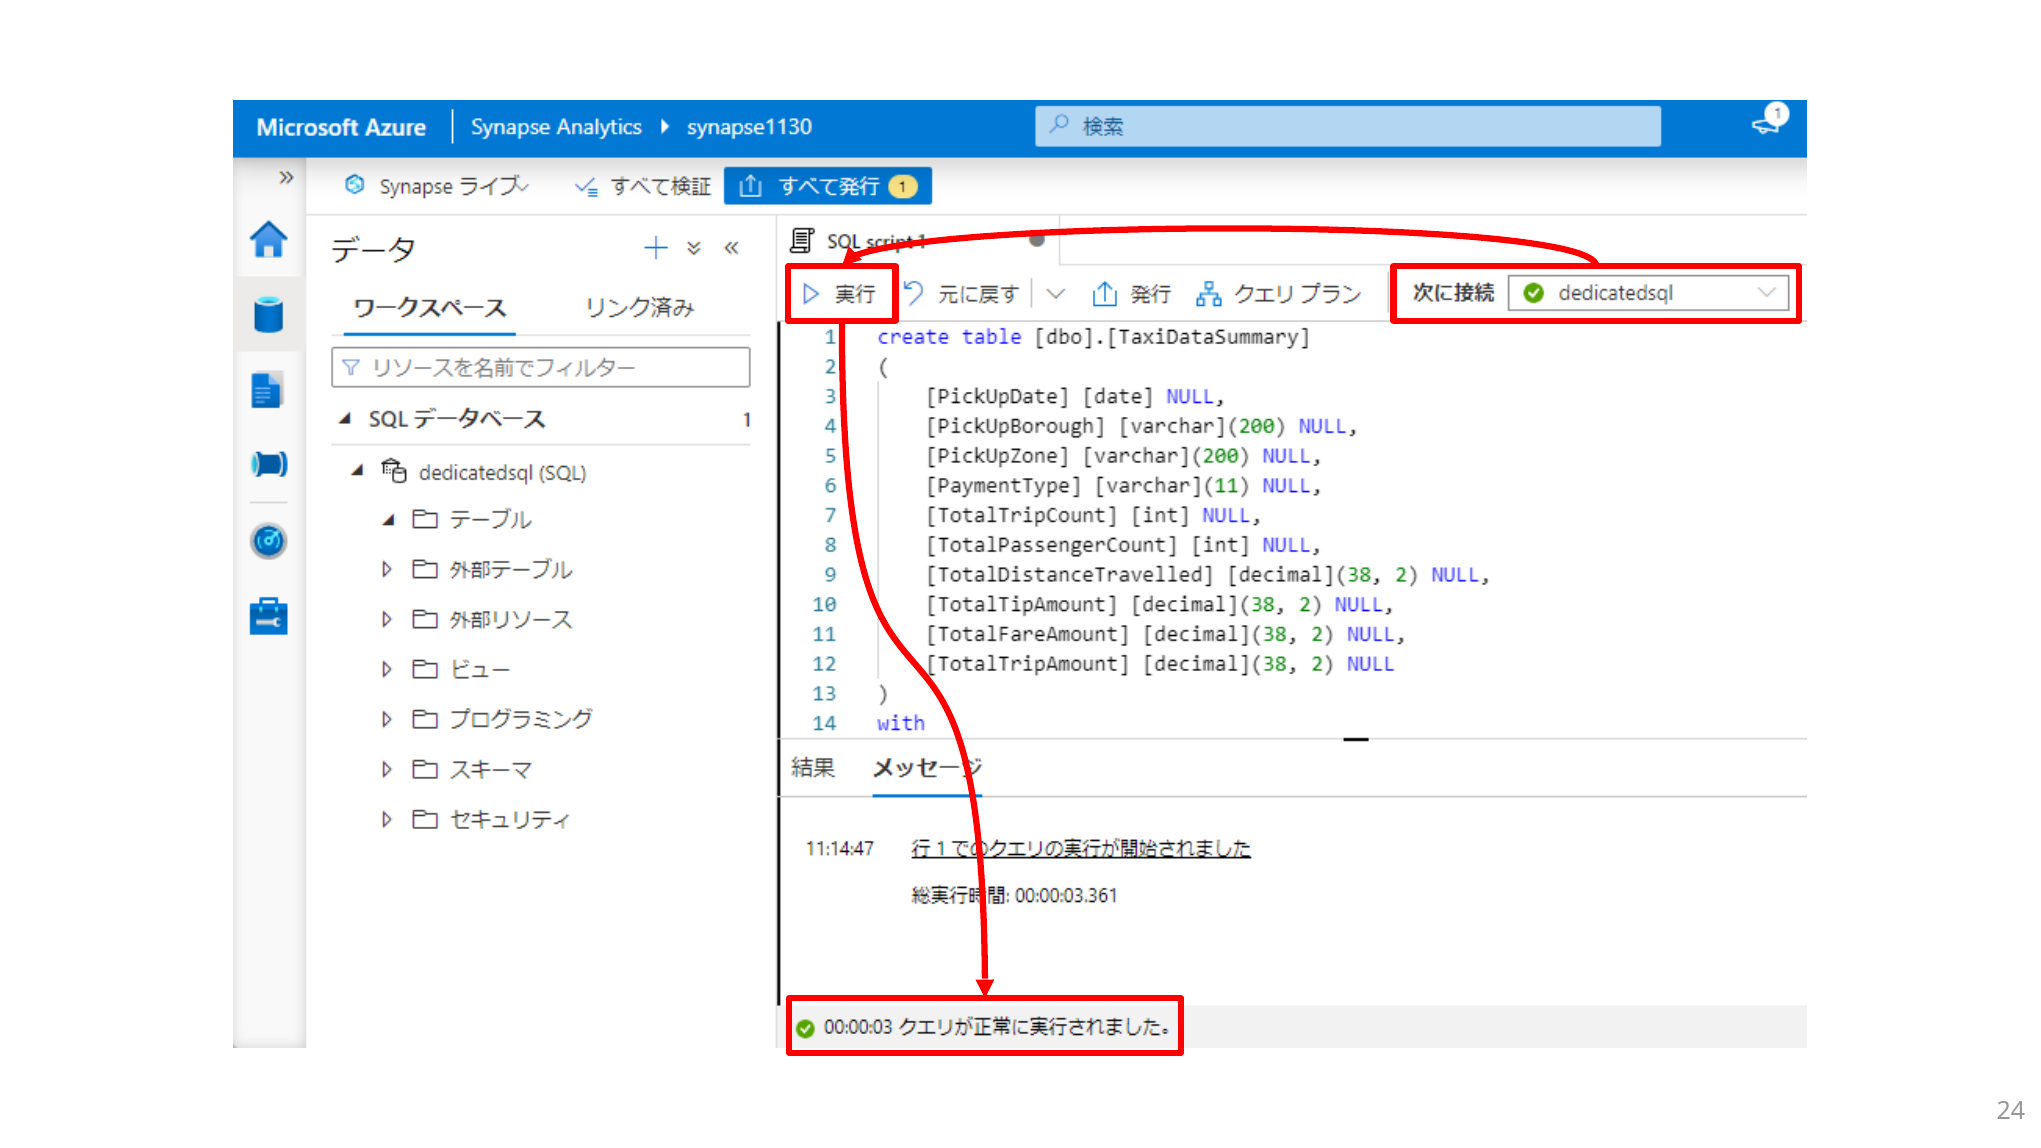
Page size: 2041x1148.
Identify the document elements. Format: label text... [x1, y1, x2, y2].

picture [233, 99, 1807, 1048]
text_box [789, 1048, 1181, 1054]
slide_number 24 [1581, 1081, 2041, 1143]
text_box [574, 587, 1253, 732]
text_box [1218, 0, 1222, 587]
